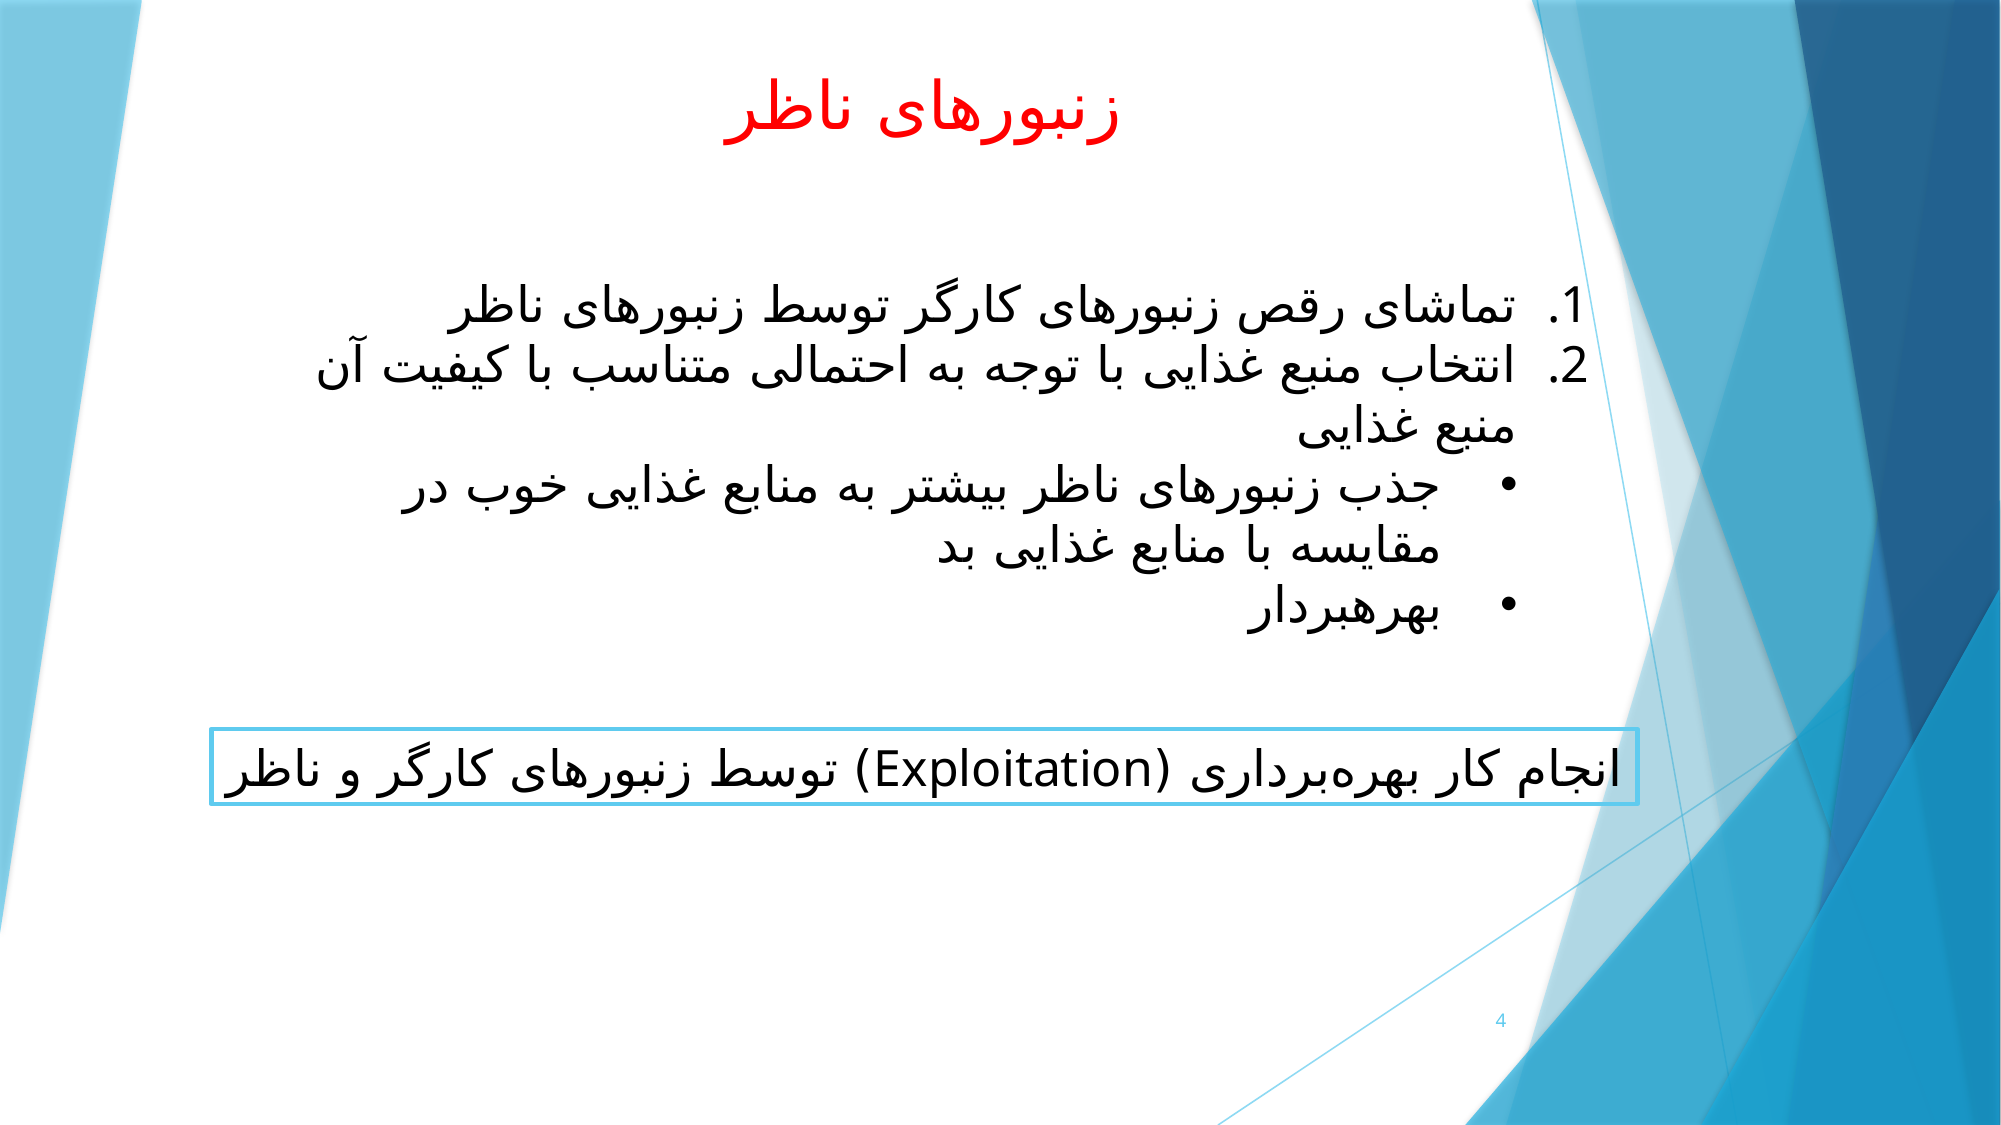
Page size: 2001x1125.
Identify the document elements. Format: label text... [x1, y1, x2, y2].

text_box انجام کار بهره‌برداری (Exploitation) توسط زنبورهای کارگر و ناظر [211, 729, 1638, 804]
text_box زنبورهای ناظر [711, 56, 1137, 151]
slide_number 4 [1409, 991, 1522, 1051]
text_box تماشای رقص زنبورهای کارگر توسط زنبورهای ناظر انتخاب منبع غذایی با توجه به احتمالی متناسب با کیفیت آن منبع غذایی جذب زنبورهای ناظر بیشتر به منابع غذایی خوب در مقایسه با منابع غذایی بد بهره‏بردار [241, 265, 1608, 701]
